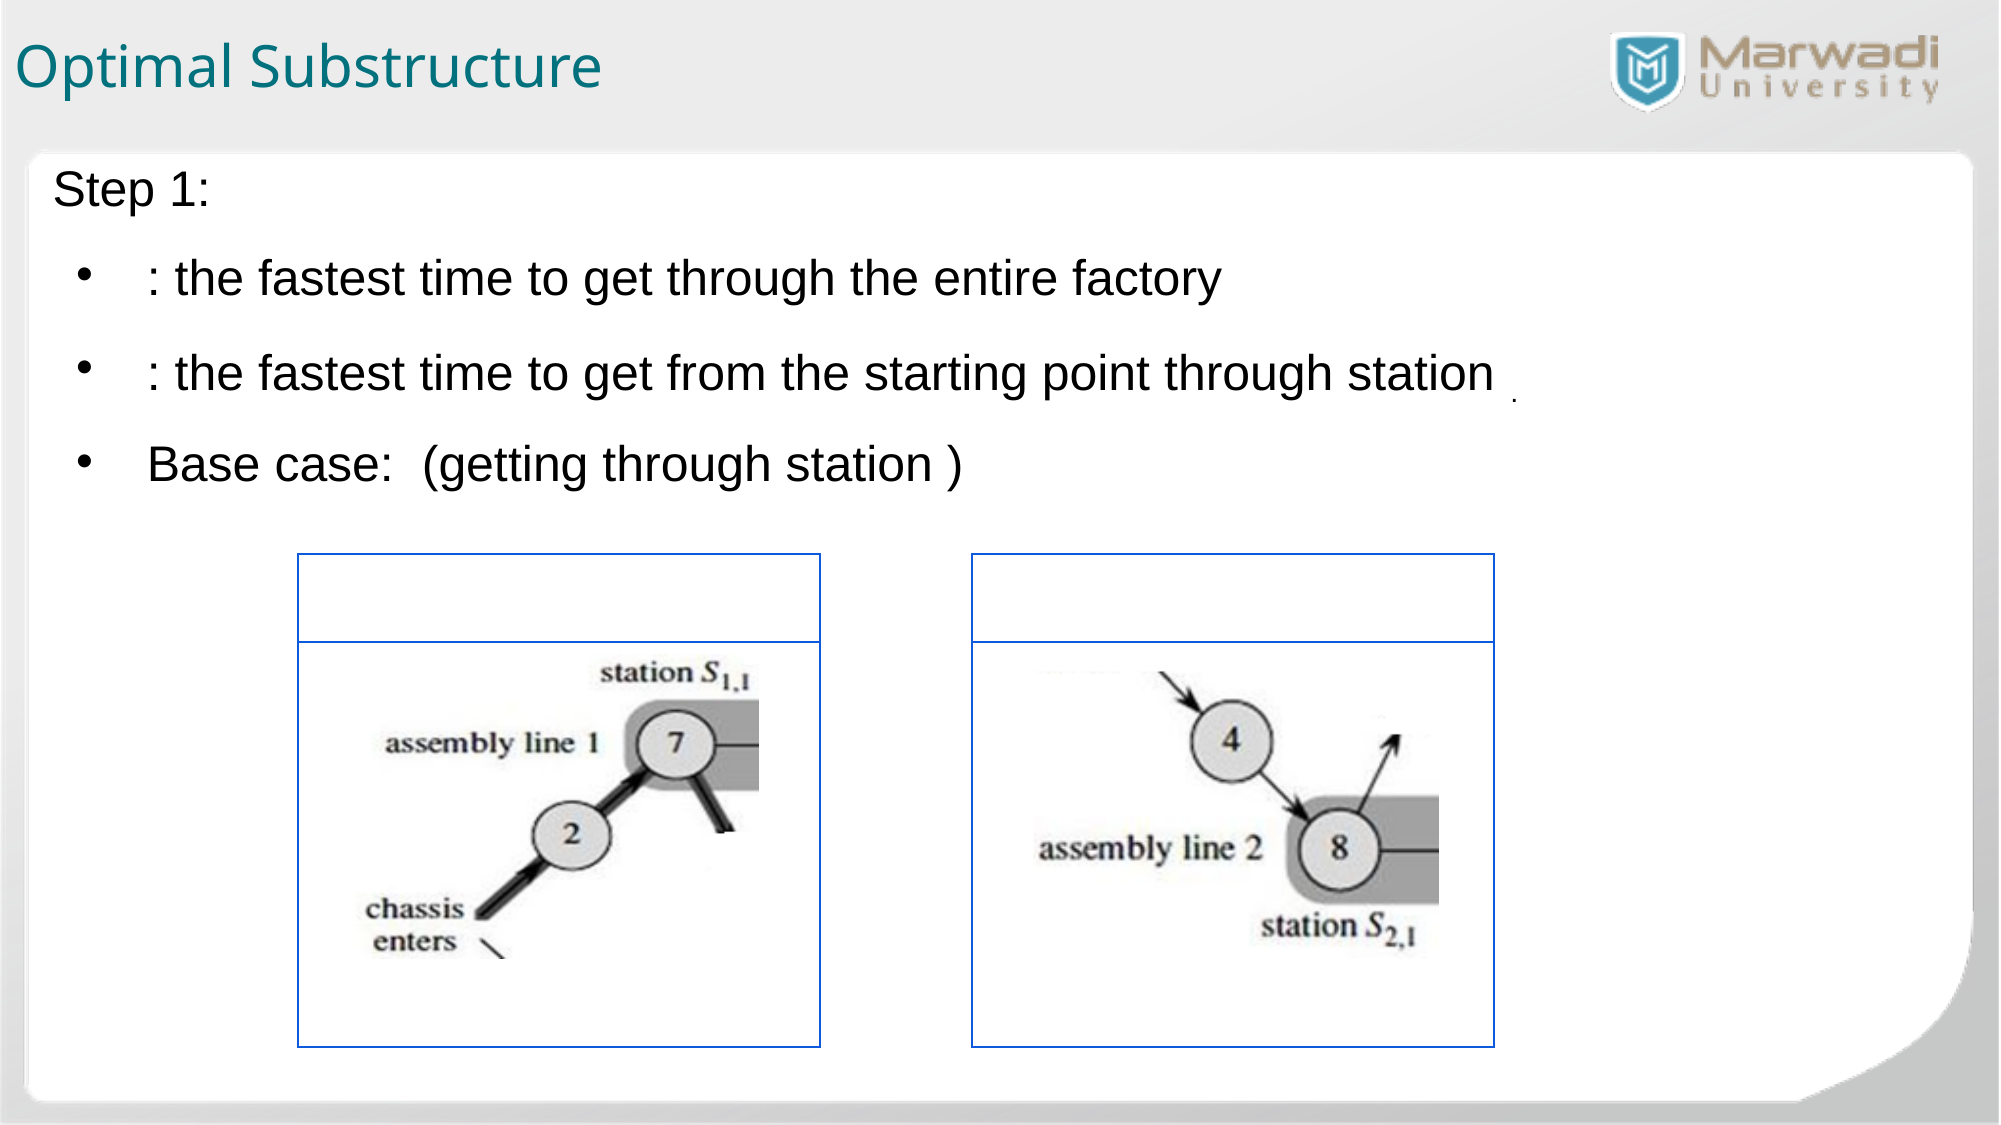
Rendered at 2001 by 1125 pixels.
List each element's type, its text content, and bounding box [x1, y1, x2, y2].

title Optimal Substructure [0, 0, 2000, 117]
picture [0, 117, 1999, 1125]
